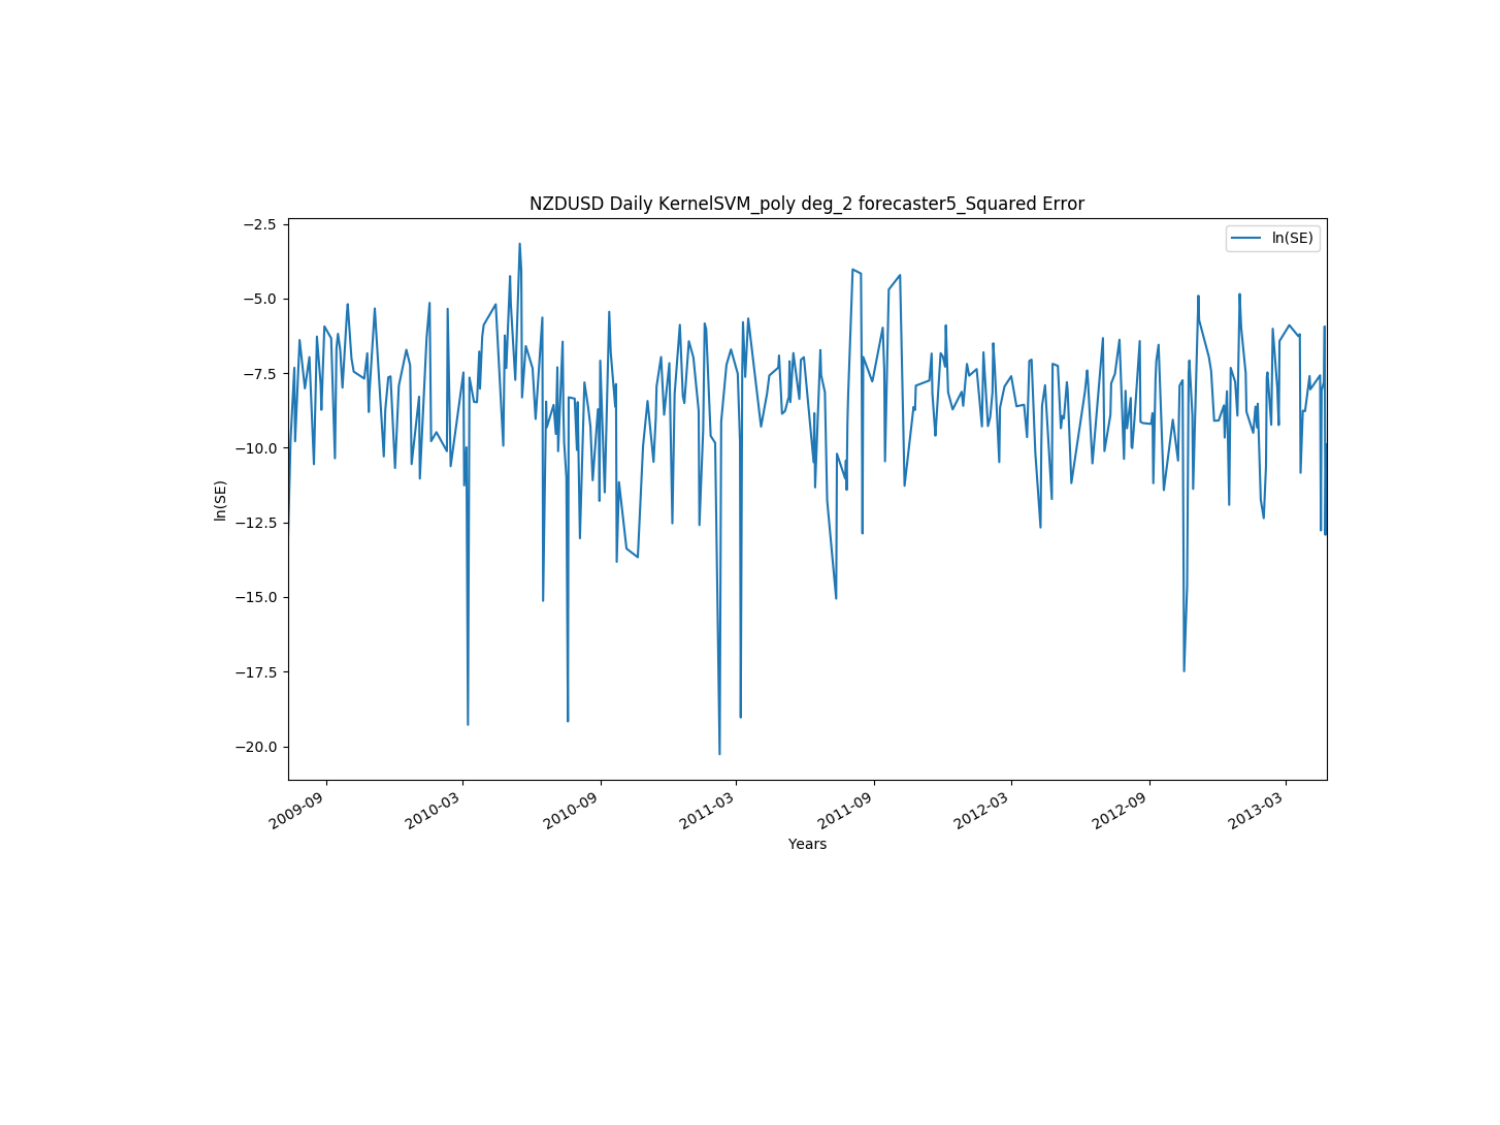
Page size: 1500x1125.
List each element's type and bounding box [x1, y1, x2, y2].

picture [119, 119, 1461, 946]
